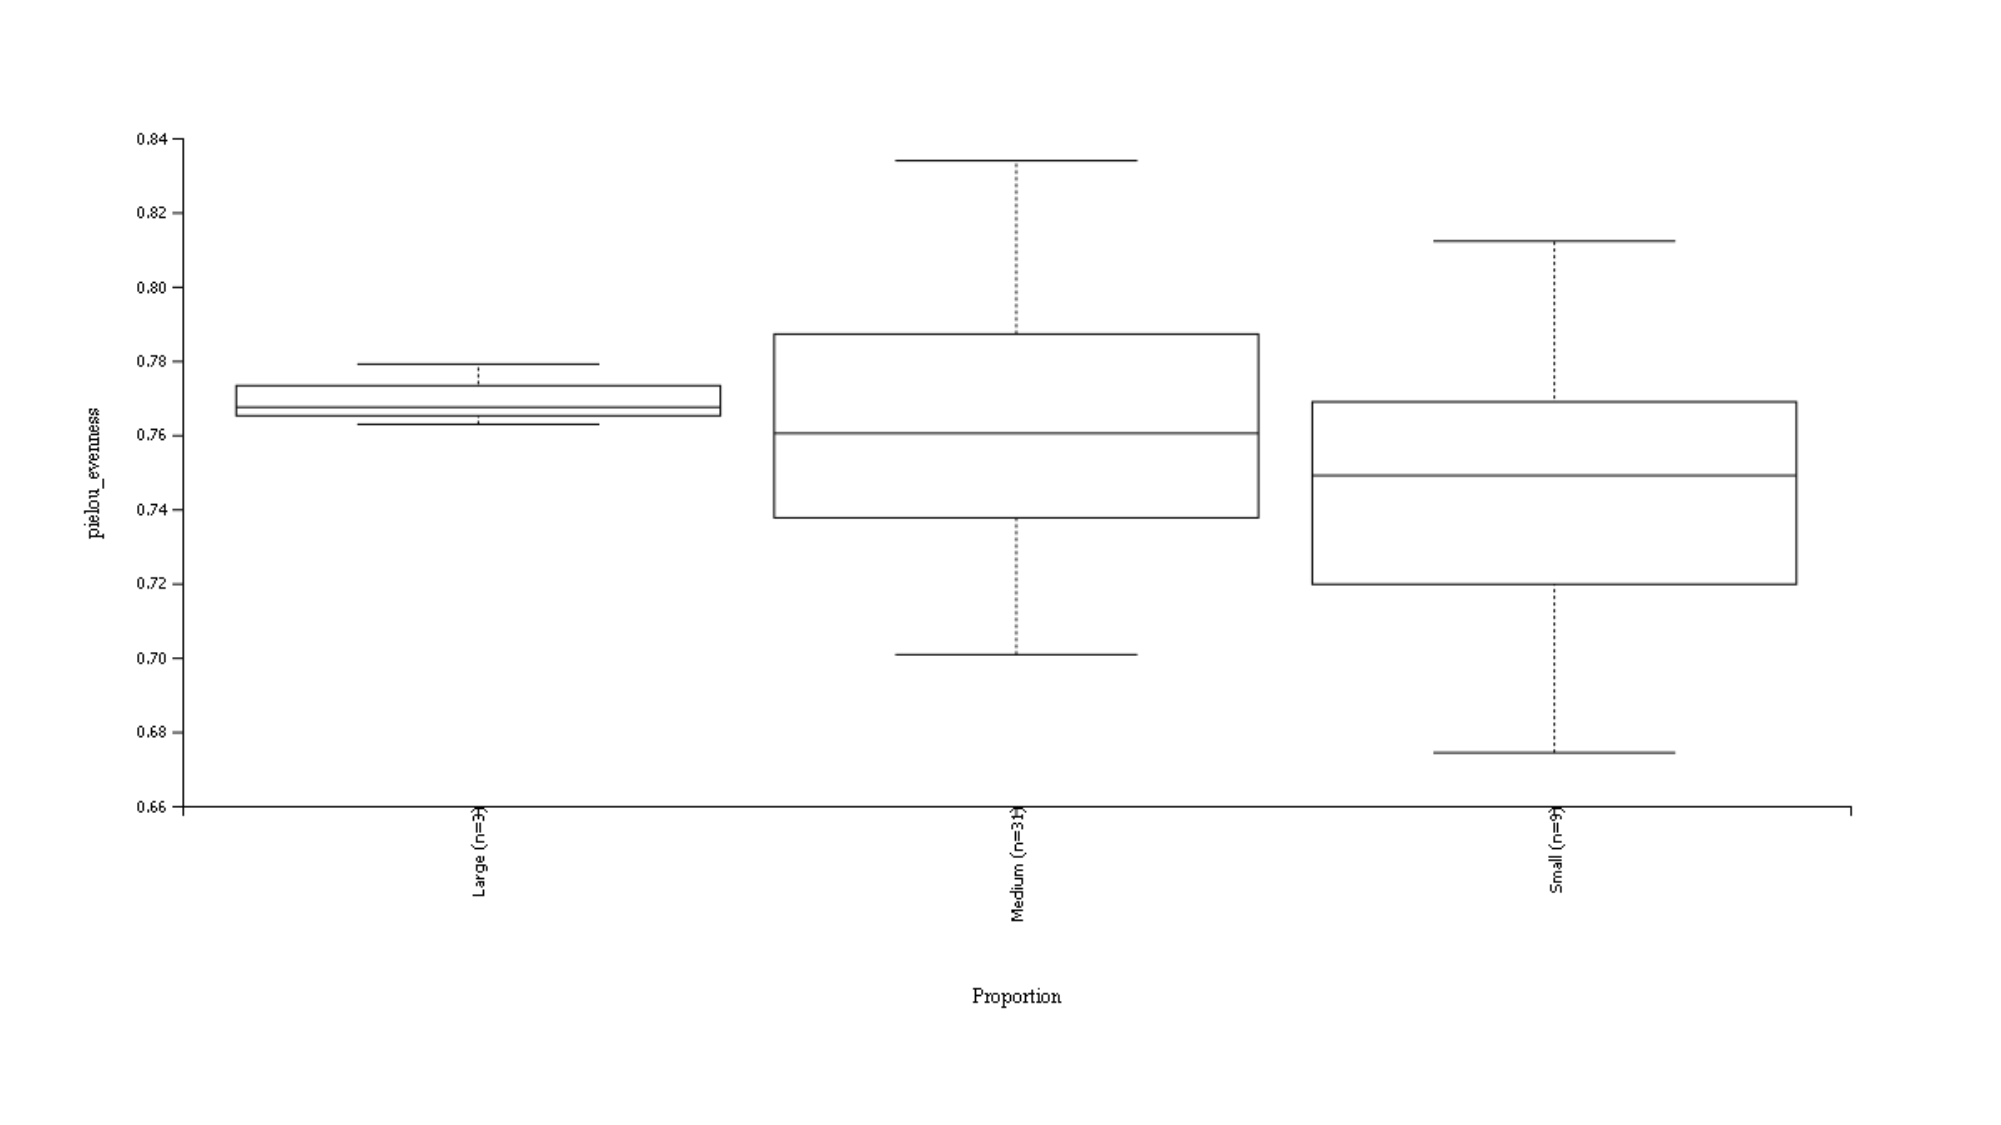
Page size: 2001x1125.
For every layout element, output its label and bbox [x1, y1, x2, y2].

picture [66, 105, 1934, 1020]
